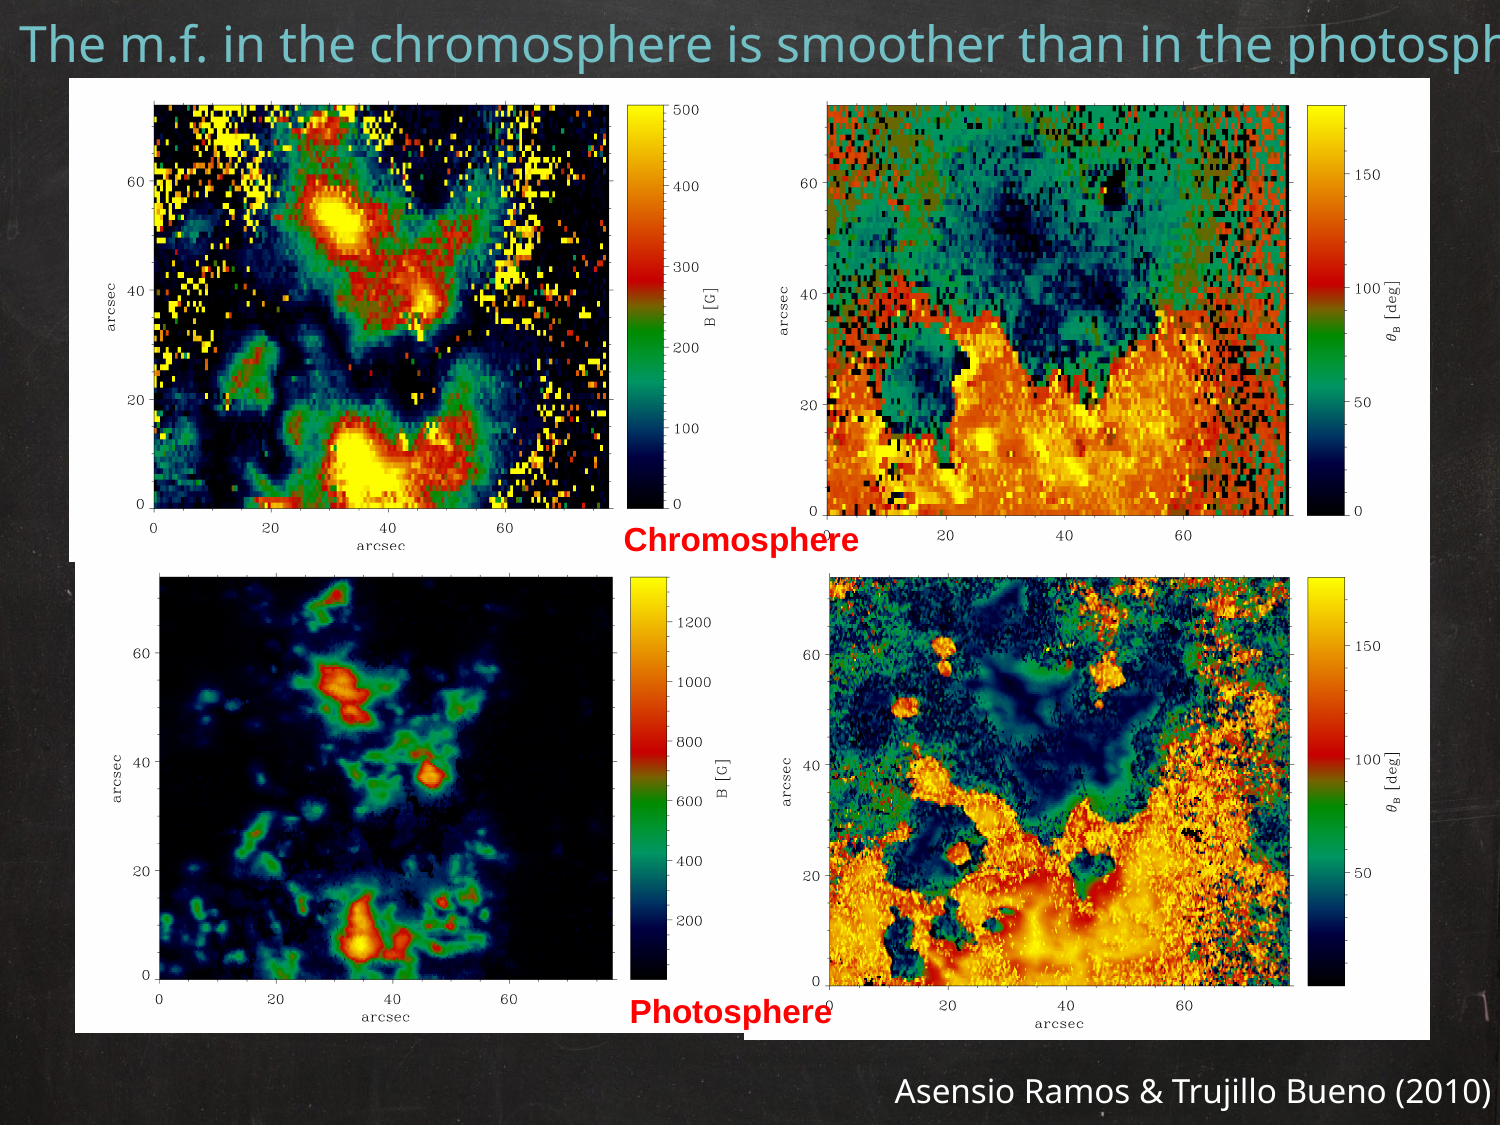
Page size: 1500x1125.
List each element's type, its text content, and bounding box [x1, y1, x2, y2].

text_box The m.f. in the chromosphere is smoother than in the photosphere [6, 10, 1494, 75]
text_box Asensio Ramos & Trujillo Bueno (2010) [879, 1062, 1500, 1118]
picture [0, 0, 1500, 1125]
